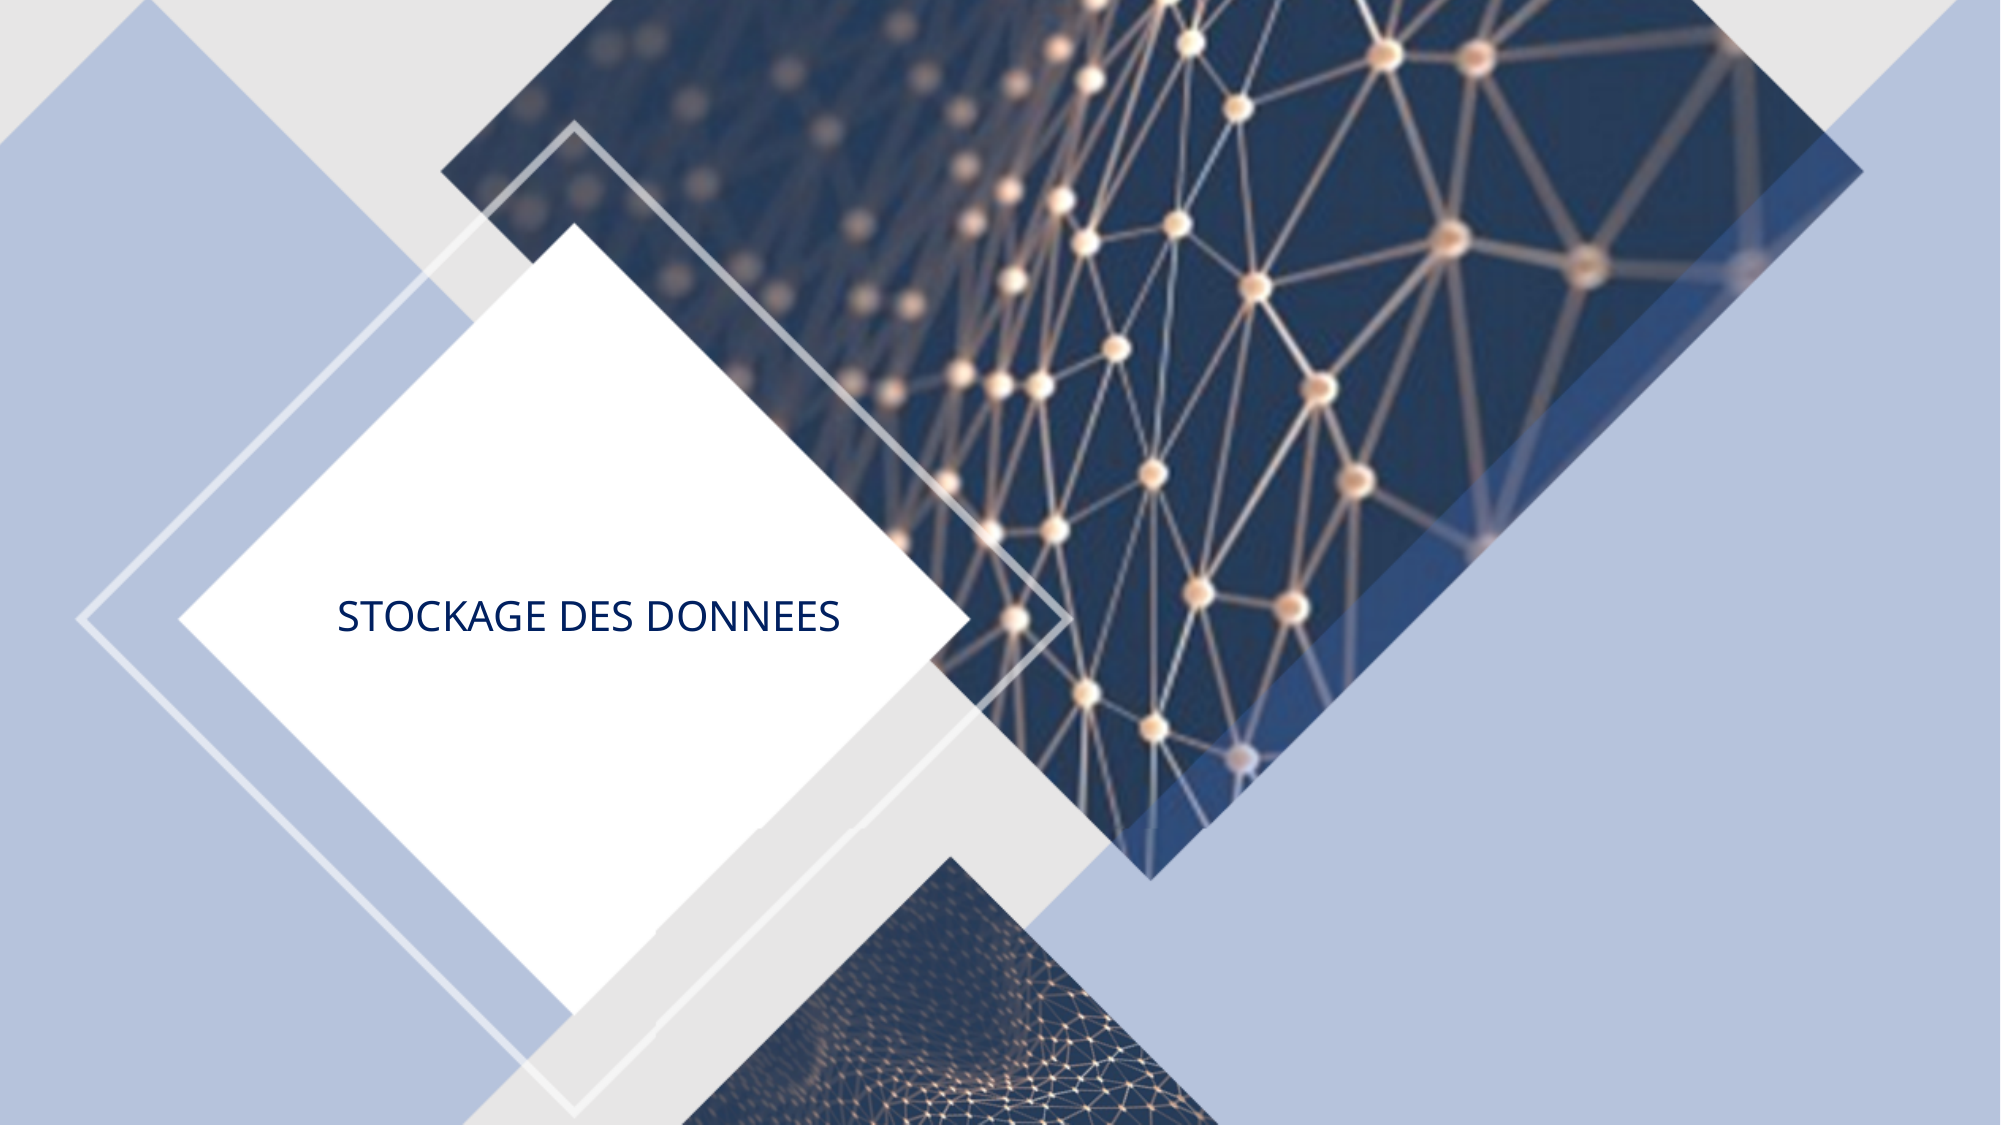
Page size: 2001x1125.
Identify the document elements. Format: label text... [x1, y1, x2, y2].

picture [0, 0, 2001, 1125]
list Stockage des donnees [193, 587, 986, 726]
